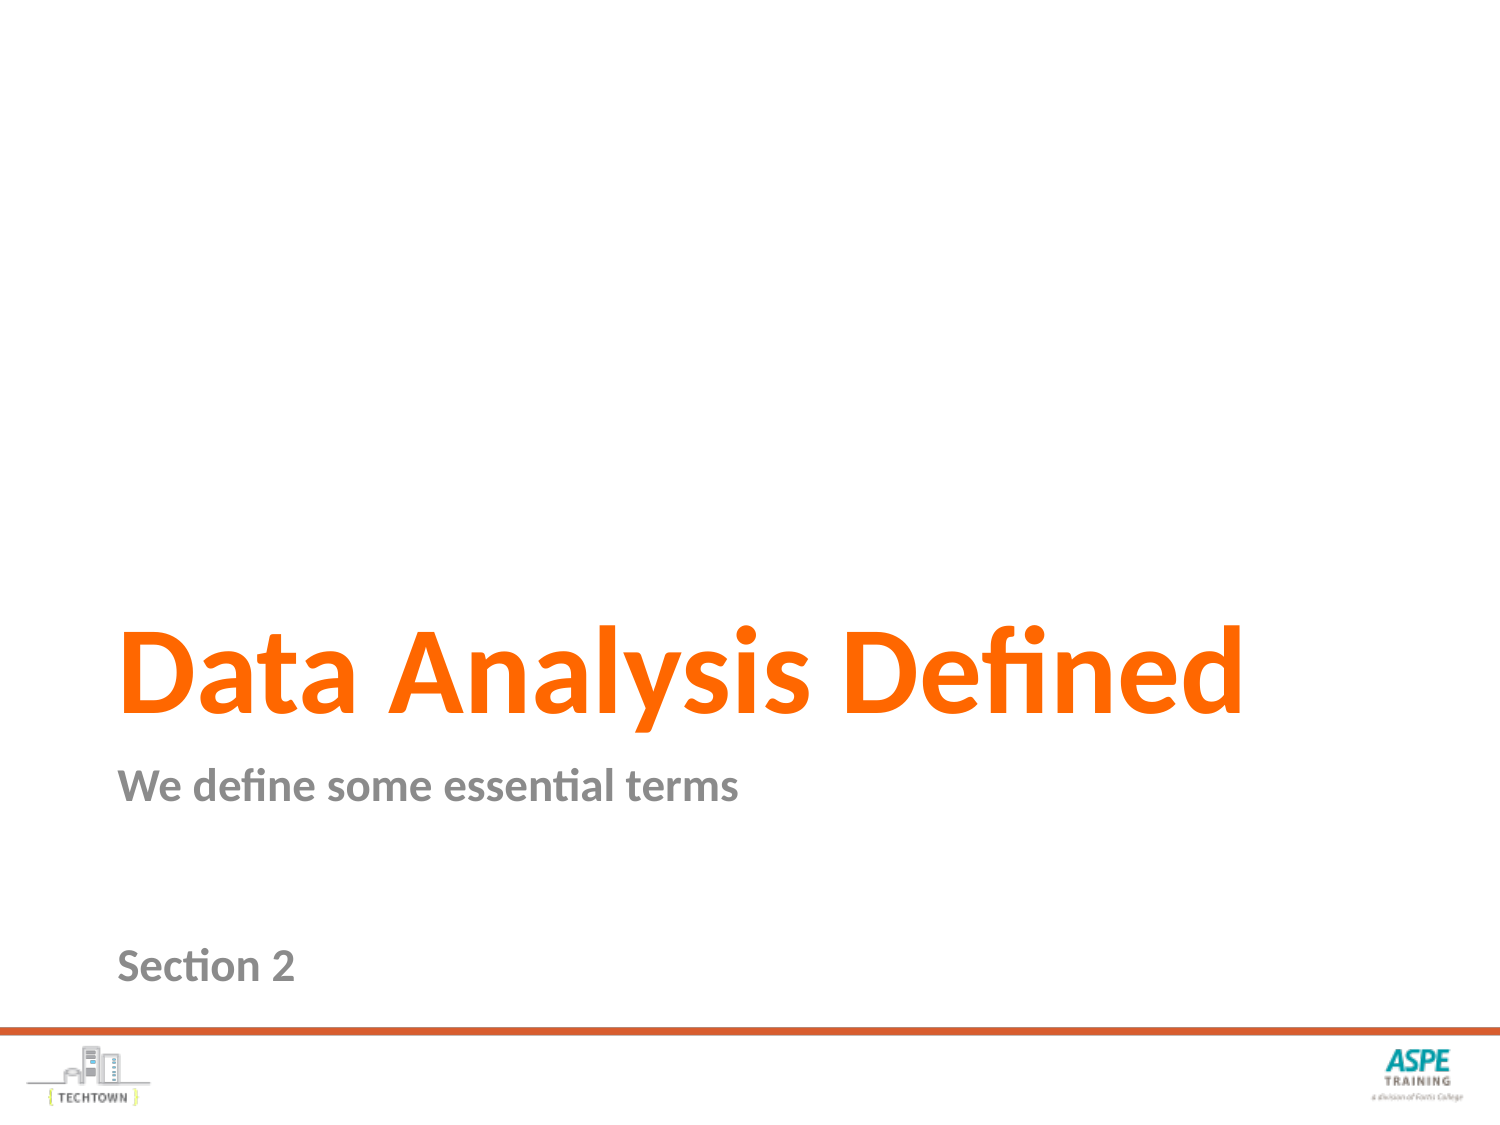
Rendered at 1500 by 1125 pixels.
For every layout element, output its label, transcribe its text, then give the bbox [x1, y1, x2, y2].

list We define some essential terms Section 2 [102, 752, 1397, 999]
title Data Analysis Defined [102, 280, 1397, 749]
